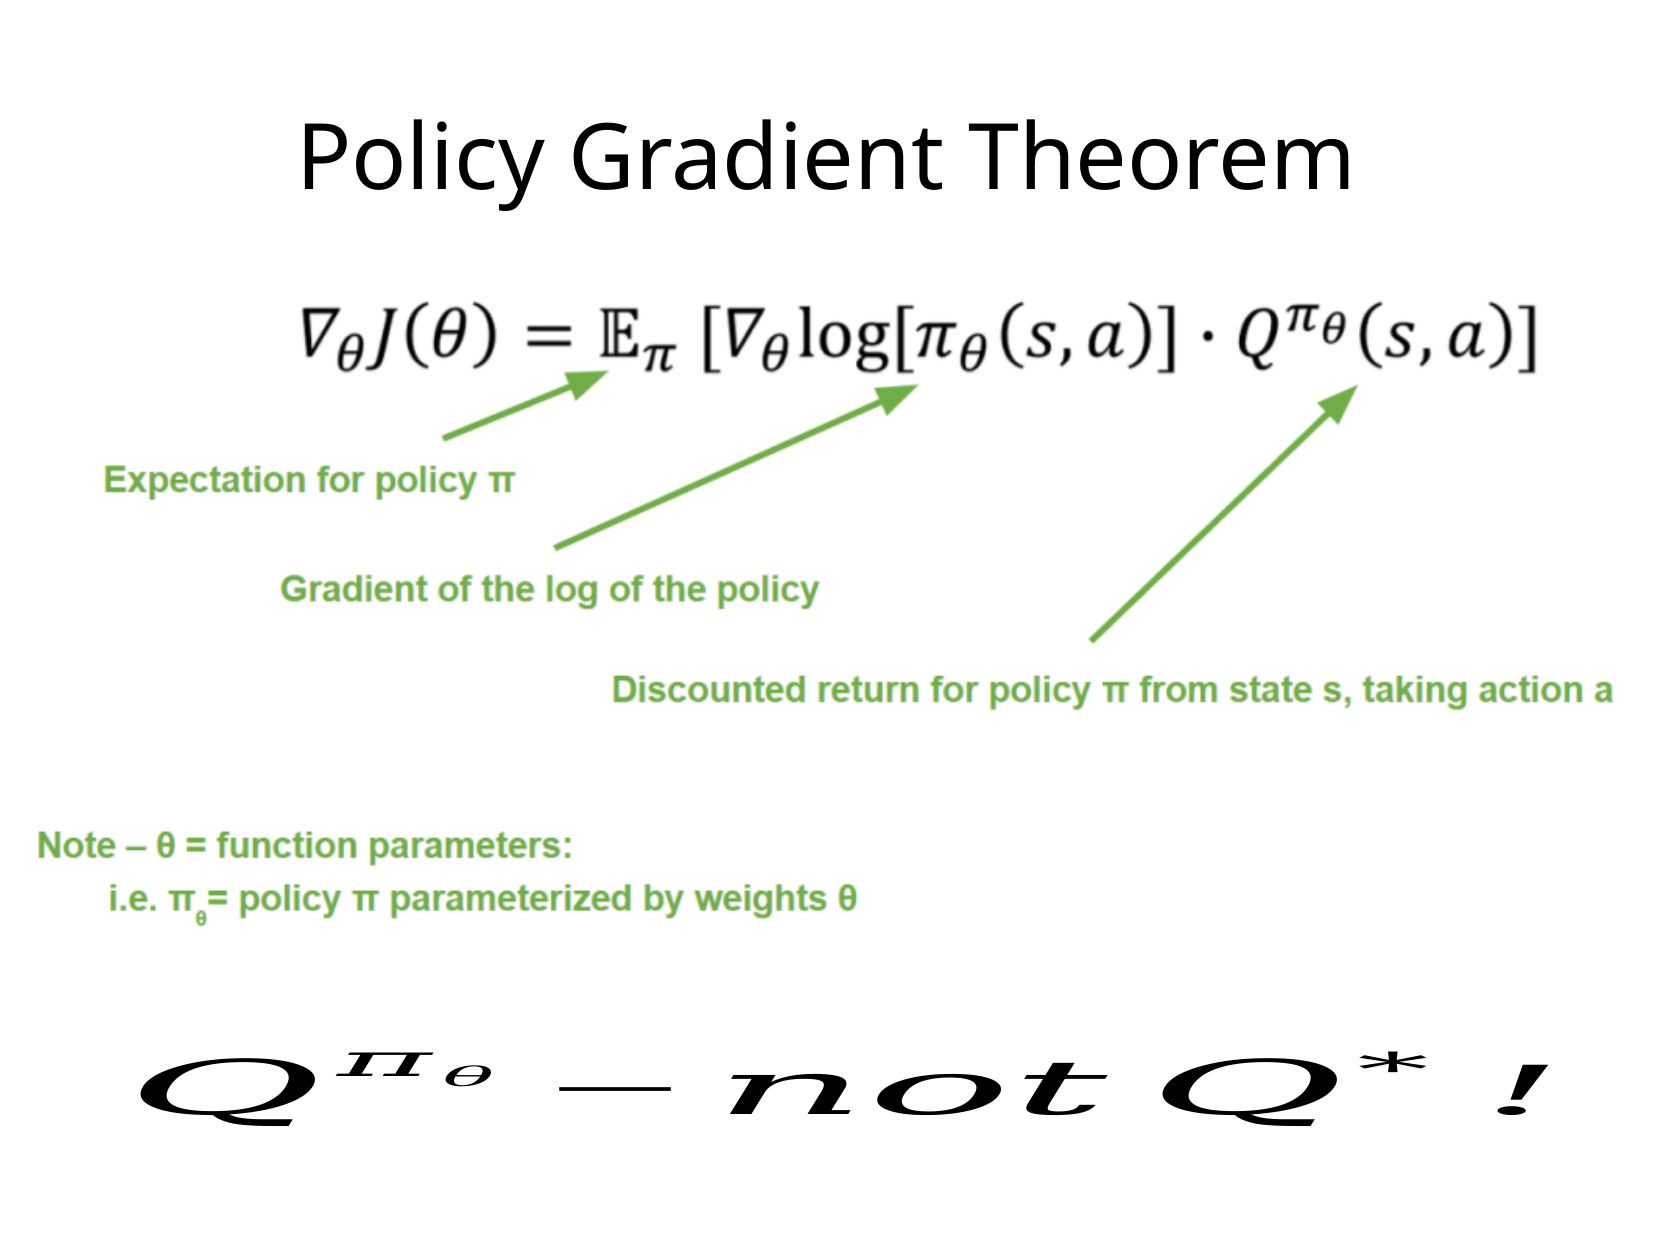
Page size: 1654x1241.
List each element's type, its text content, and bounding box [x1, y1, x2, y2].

title Policy Gradient Theorem [82, 49, 1571, 257]
picture [0, 265, 1654, 975]
